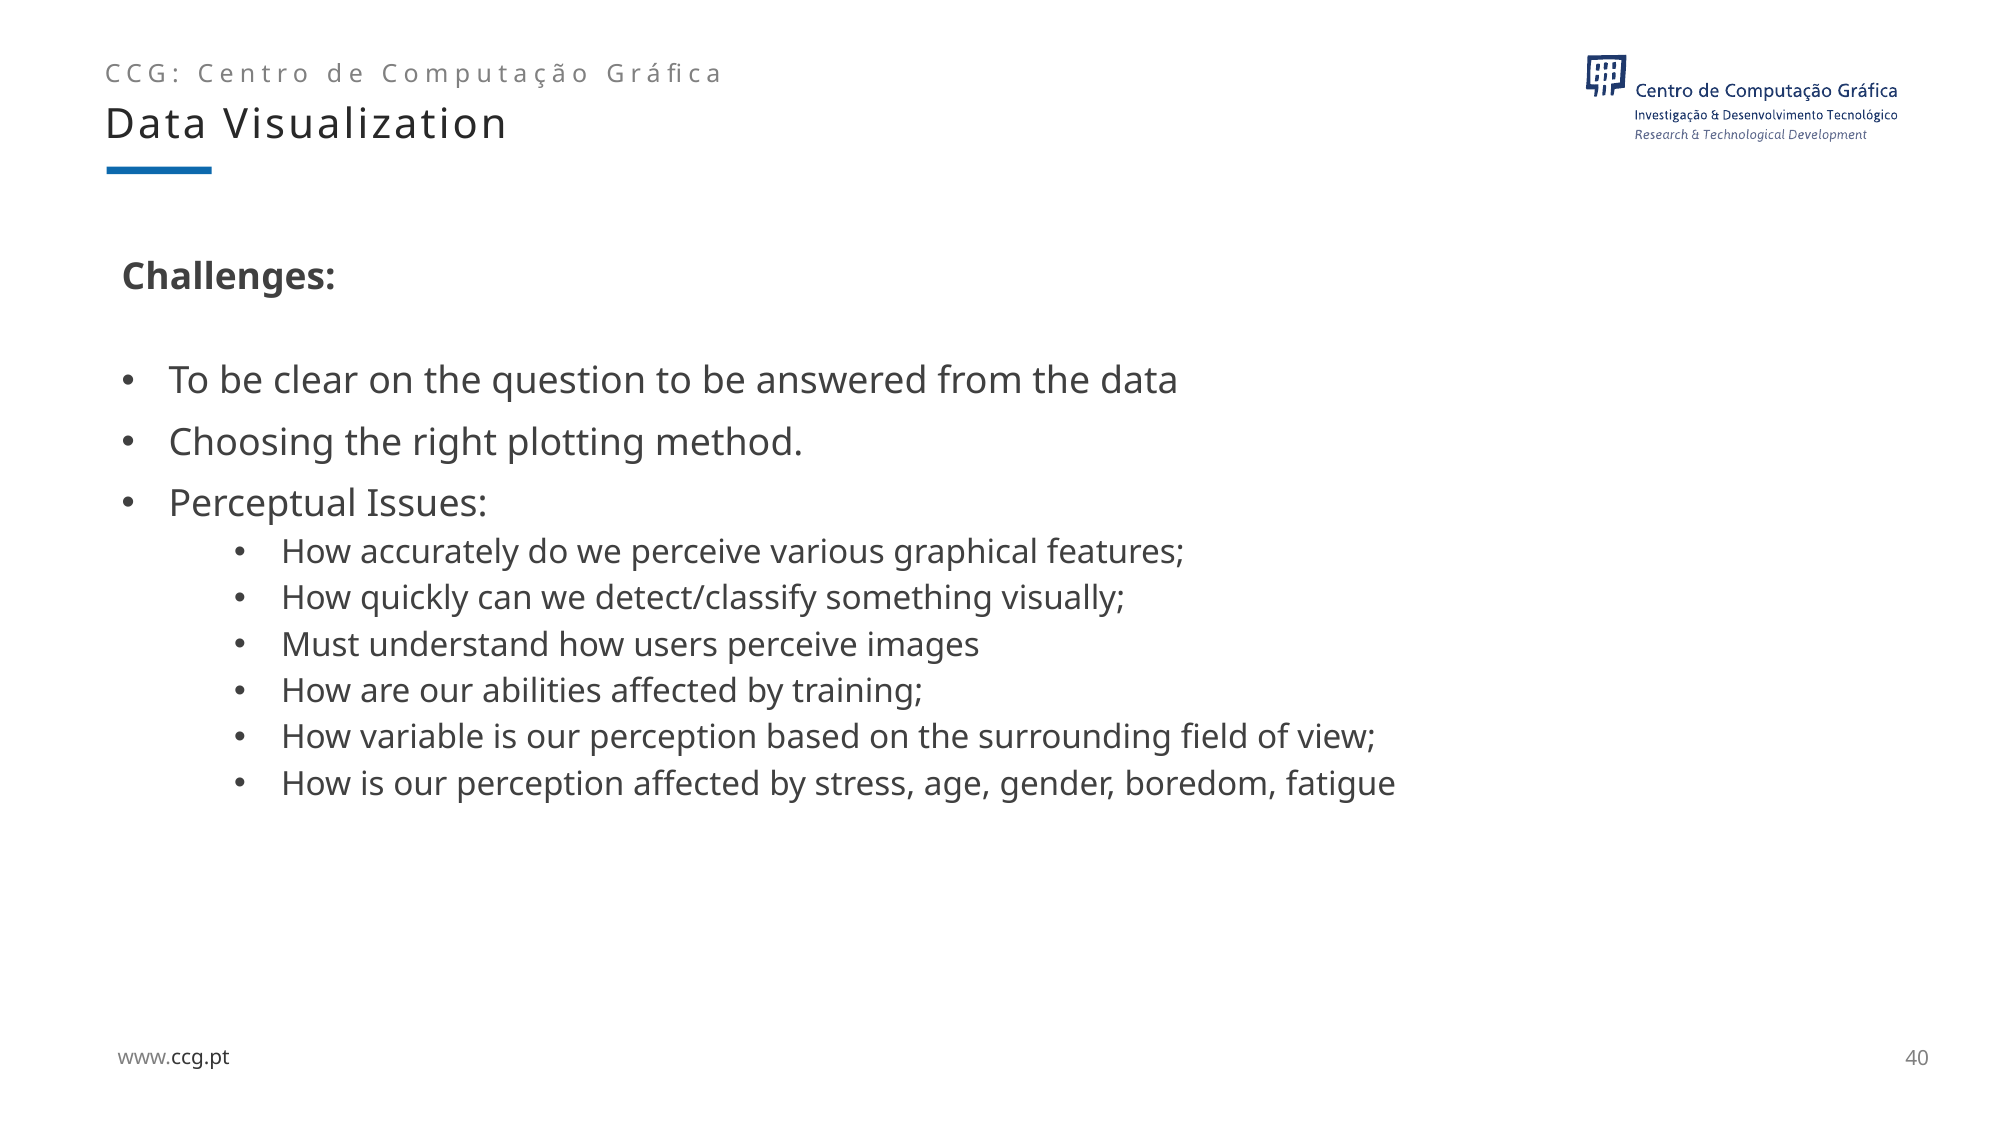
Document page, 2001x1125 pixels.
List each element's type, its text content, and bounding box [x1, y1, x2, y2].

list To be clear on the question to be answered from the data Choosing the right plotting method. Perceptual Issues: How accurately do we perceive various graphical features; How quickly can we detect/classify something visually; Must understand how users perceive images How are our abilities affected by training; How variable is our perception based on the surrounding field of view; How is our perception affected by stress, age, gender, boredom, fatigue [106, 353, 1782, 1005]
title Challenges: [106, 249, 1882, 305]
list Data Visualization [104, 102, 1538, 153]
slide_number 40 [1881, 1026, 1953, 1091]
